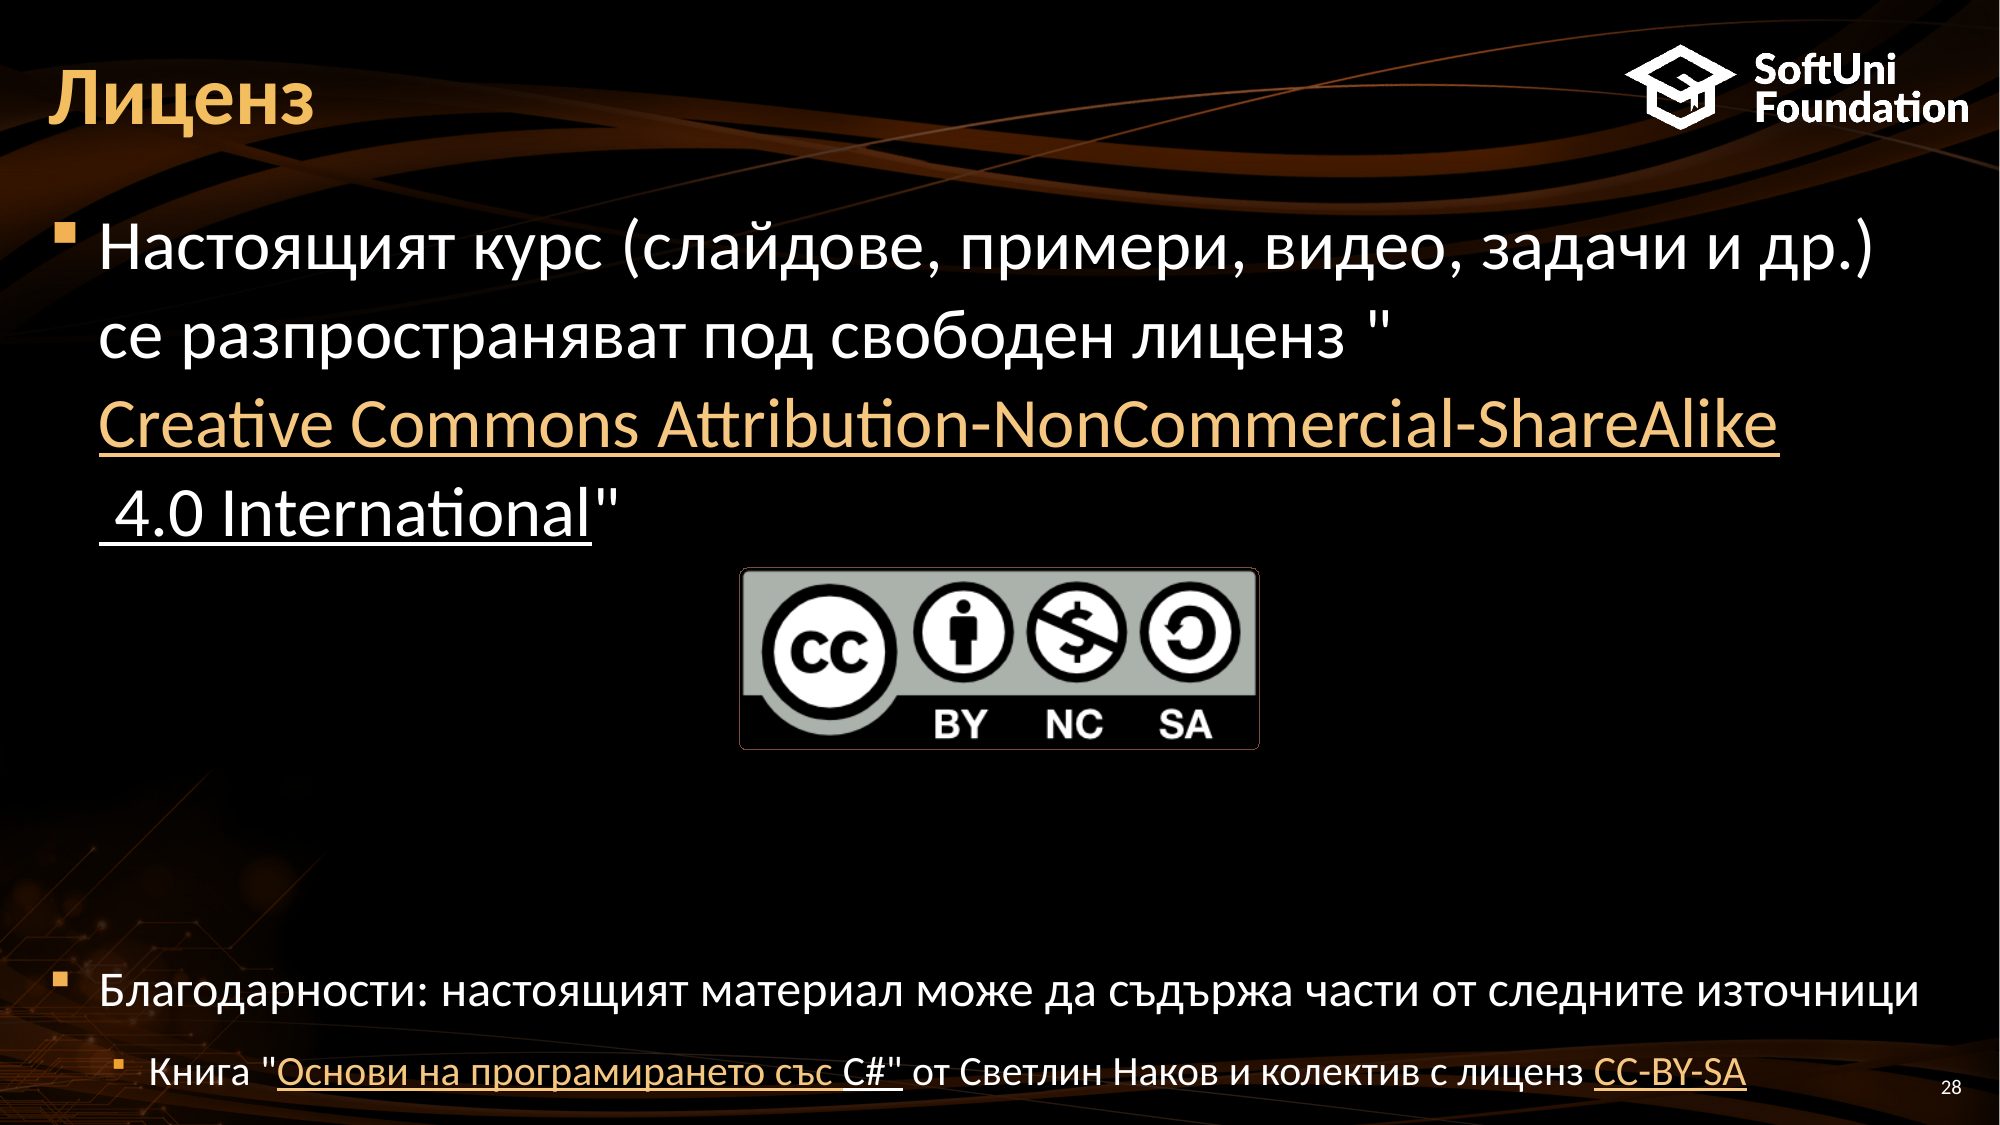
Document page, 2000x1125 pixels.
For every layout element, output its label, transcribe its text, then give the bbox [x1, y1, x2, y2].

picture [0, 0, 2000, 1125]
title Лиценз [30, 6, 1602, 189]
list Настоящият курс (слайдове, примери, видео, задачи и др.) се разпространяват под свободен лиценз "Creative Commons Attribution-NonCommercial-ShareAlike 4.0 International" Благодарности: настоящият материал може да съдържа части от следните източници Книга "Основи на програмирането със C#" от Светлин Наков и колектив с лиценз CC-BY-SA [31, 188, 1968, 1103]
